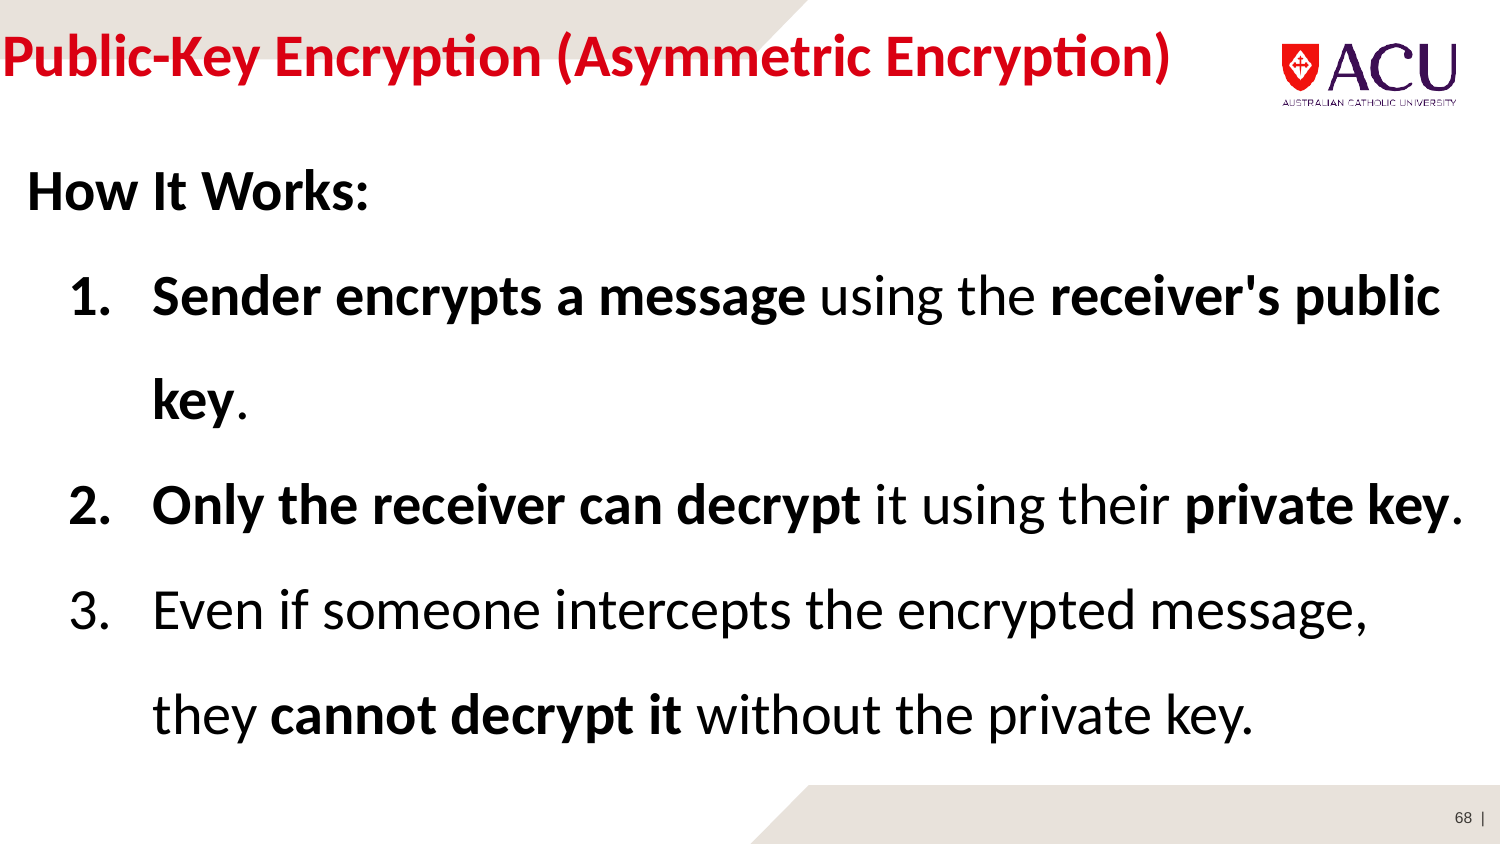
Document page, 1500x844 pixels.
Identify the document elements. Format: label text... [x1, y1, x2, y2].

text_box How It Works: Sender encrypts a message using the receiver's public key. Only the receiver can decrypt it using their private key. Even if someone intercepts the encrypted message, they cannot decrypt it without the private key. [12, 109, 1500, 754]
slide_number 68 | [1452, 807, 1487, 844]
picture [1360, 43, 1456, 106]
title Public-Key Encryption (Asymmetric Encryption) [0, 0, 1360, 157]
